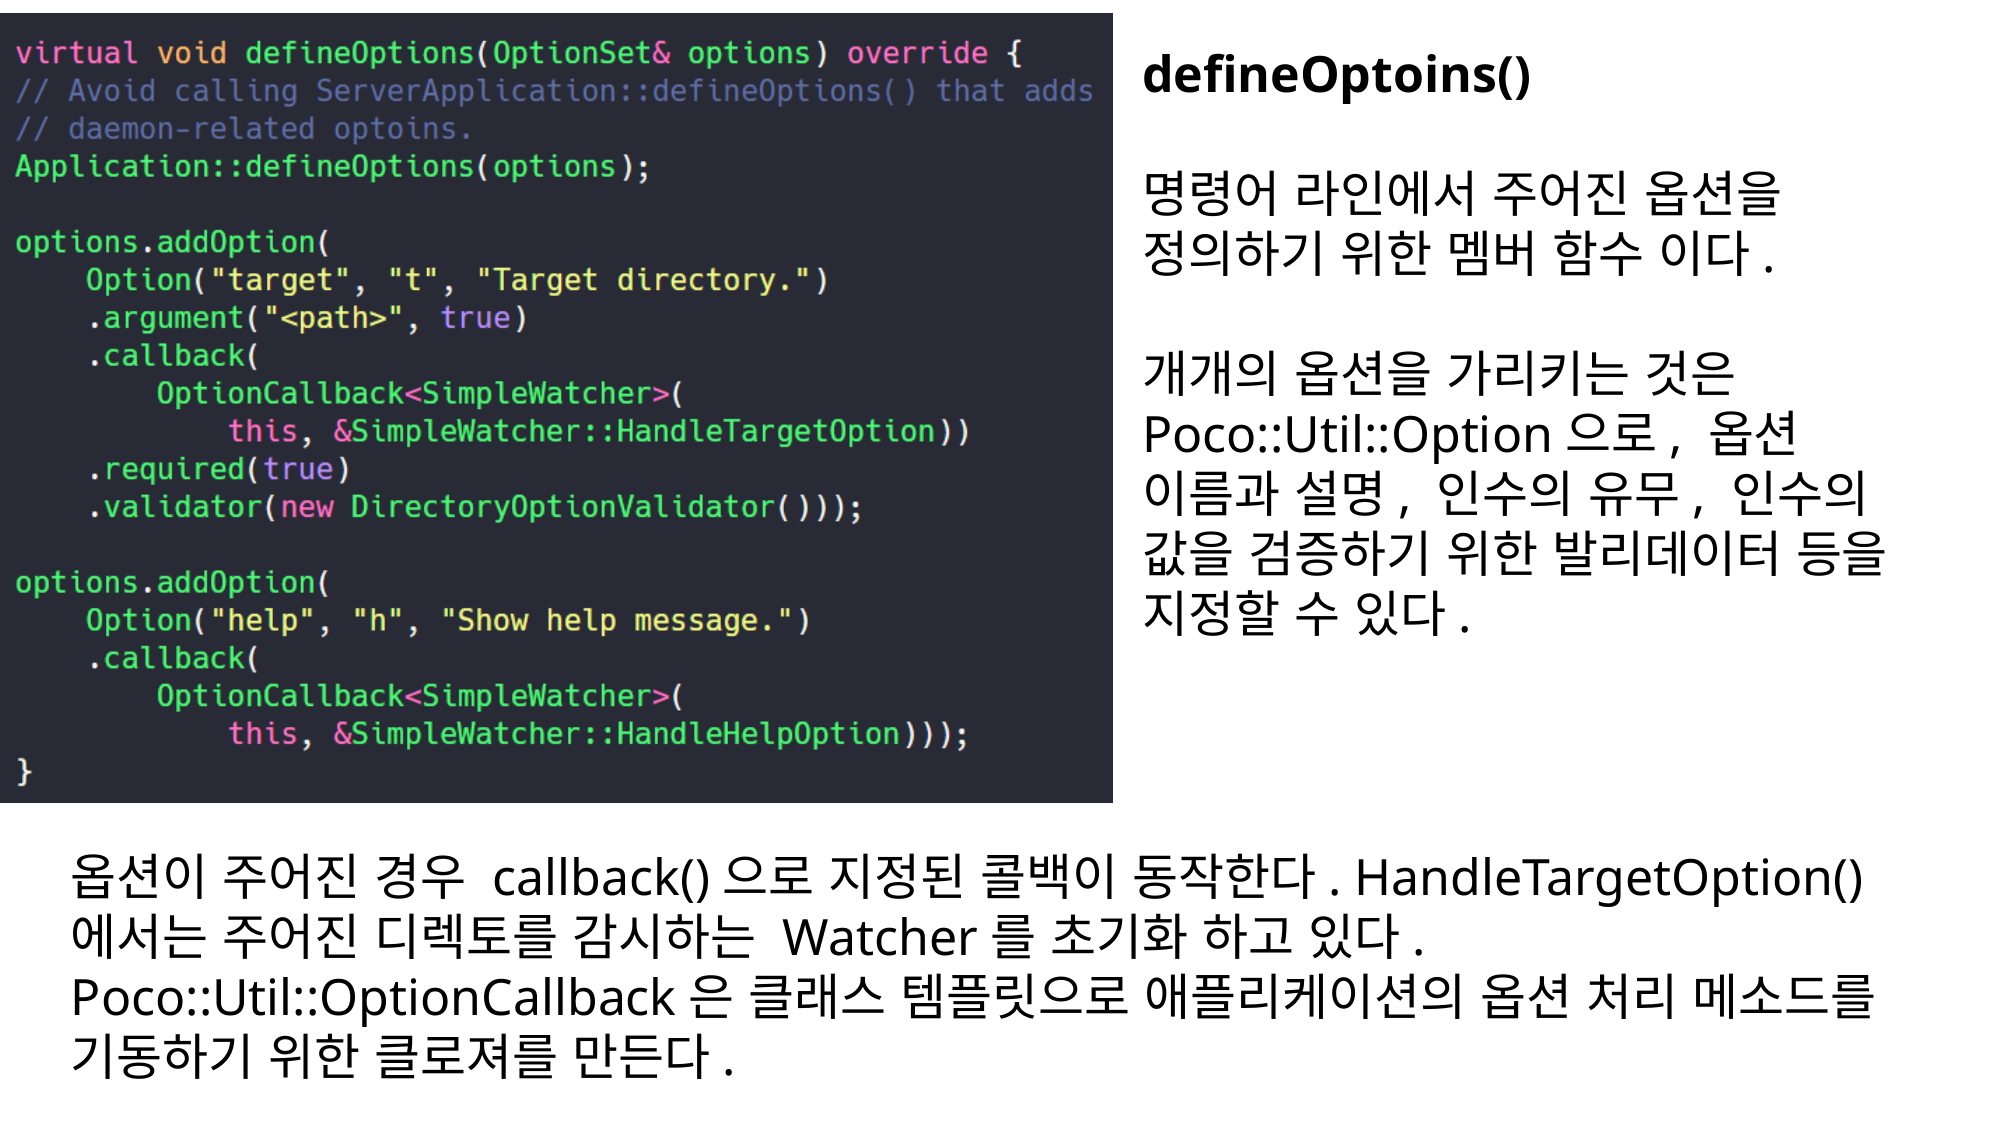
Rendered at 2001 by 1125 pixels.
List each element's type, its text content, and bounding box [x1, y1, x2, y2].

text_box 옵션이 주어진 경우 callback()으로 지정된 콜백이 동작한다. HandleTargetOption() 에서는 주어진 디렉토를 감시하는 Watcher를 초기화 하고 있다. Poco::Util::OptionCallback은 클래스 템플릿으로 애플리케이션의 옵션 처리 메소드를 기동하기 위한 클로져를 만든다. [55, 838, 1909, 1094]
picture [0, 13, 1113, 803]
text_box defineOptoins() 명령어 라인에서 주어진 옵션을 정의하기 위한 멤버 함수 이다. 개개의 옵션을 가리키는 것은 Poco::Util::Option으로, 옵션 이름과 설명, 인수의 유무, 인수의 값을 검증하기 위한 발리데이터 등을 지정할 수 있다. [1127, 35, 1963, 651]
